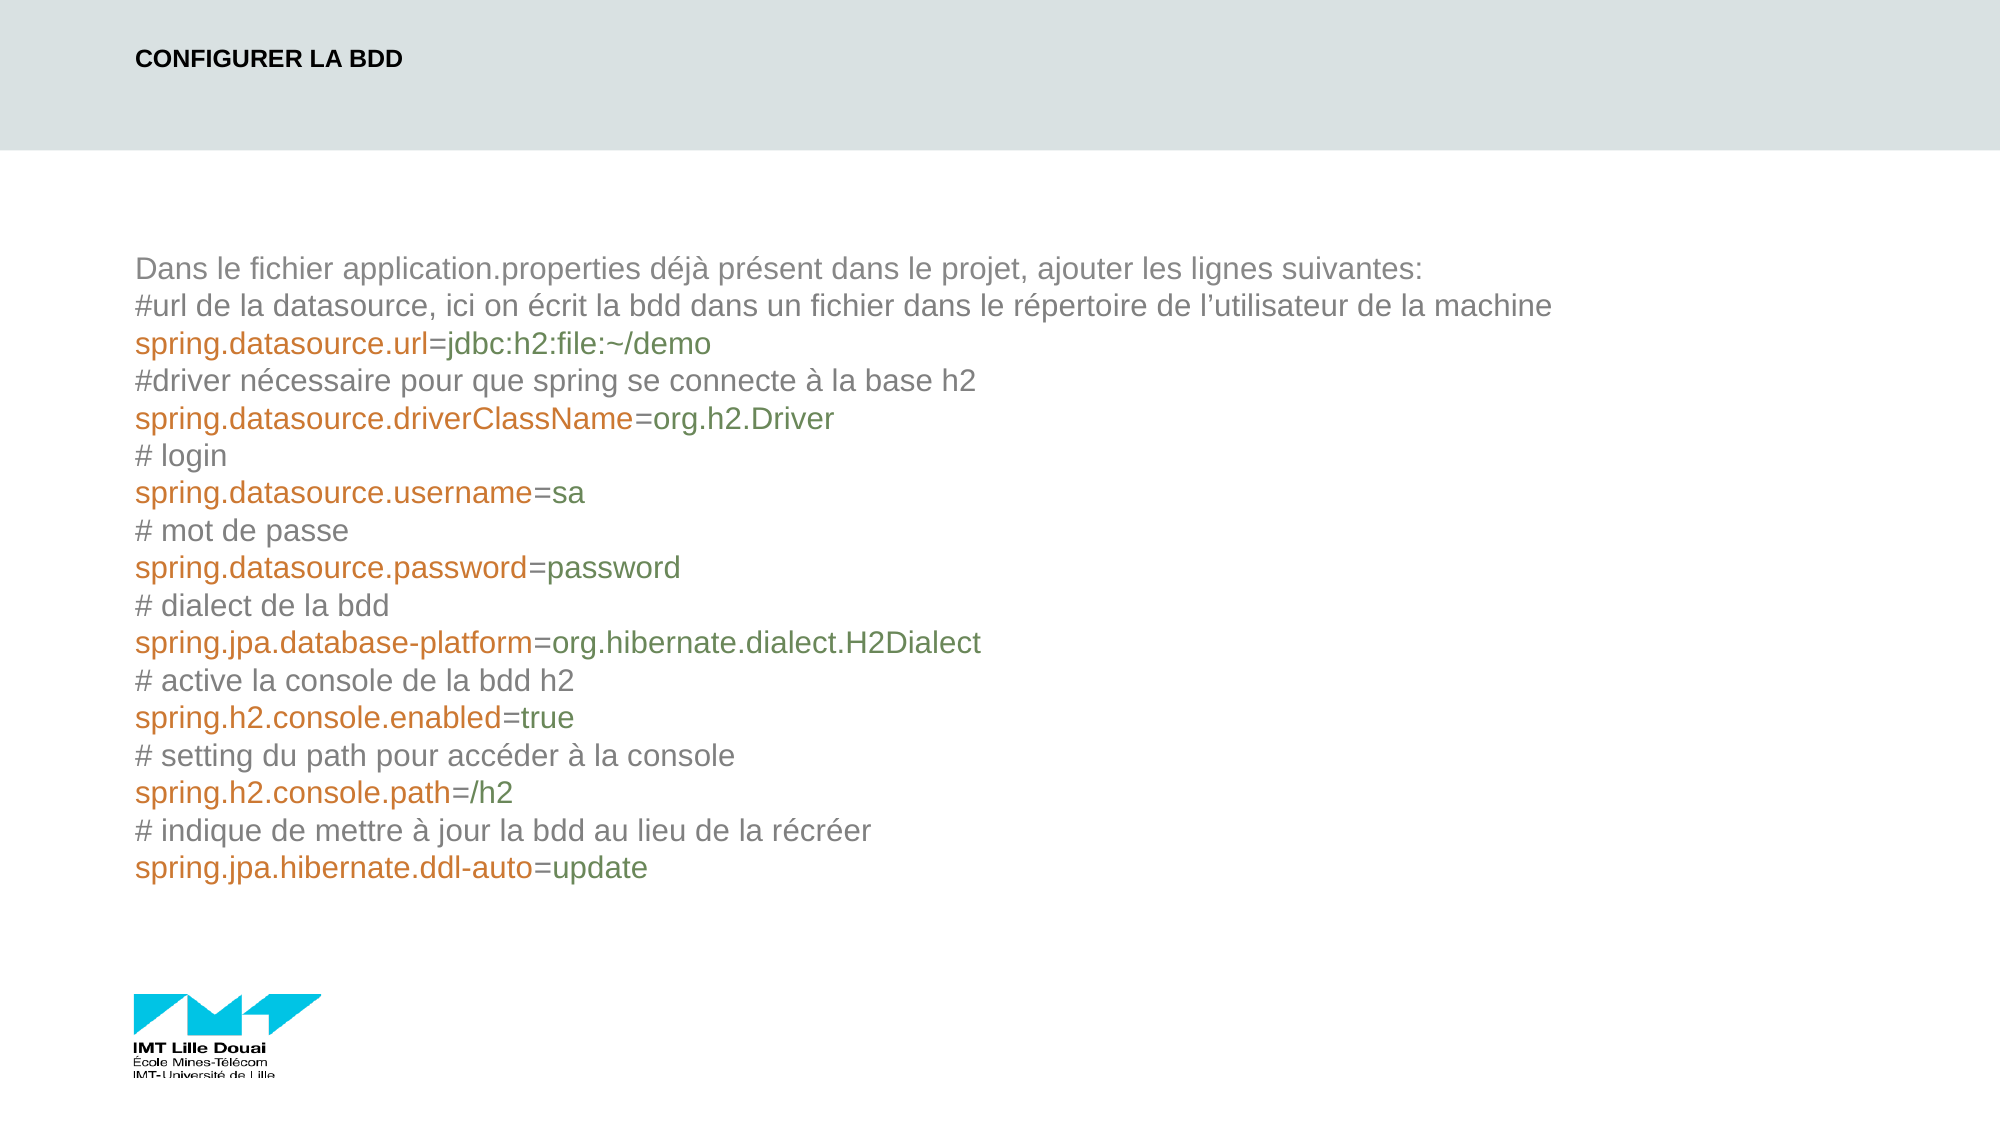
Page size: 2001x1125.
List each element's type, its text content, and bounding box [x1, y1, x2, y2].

title Configurer la bdd [135, 0, 1670, 72]
list Dans le fichier application.properties déjà présent dans le projet, ajouter les lignes suivantes: #url de la datasource, ici on écrit la bdd dans un fichier dans le répertoire de l’utilisateur de la machine spring.datasource.url=jdbc:h2:file:~/demo #driver nécessaire pour que spring se connecte à la base h2 spring.datasource.driverClassName=org.h2.Driver # login spring.datasource.username=sa # mot de passe spring.datasource.password=password # dialect de la bdd spring.jpa.database-platform=org.hibernate.dialect.H2Dialect # active la console de la bdd h2 spring.h2.console.enabled=true # setting du path pour accéder à la console spring.h2.console.path=/h2 # indique de mettre à jour la bdd au lieu de la récréer spring.jpa.hibernate.ddl-auto=update [135, 248, 1863, 953]
